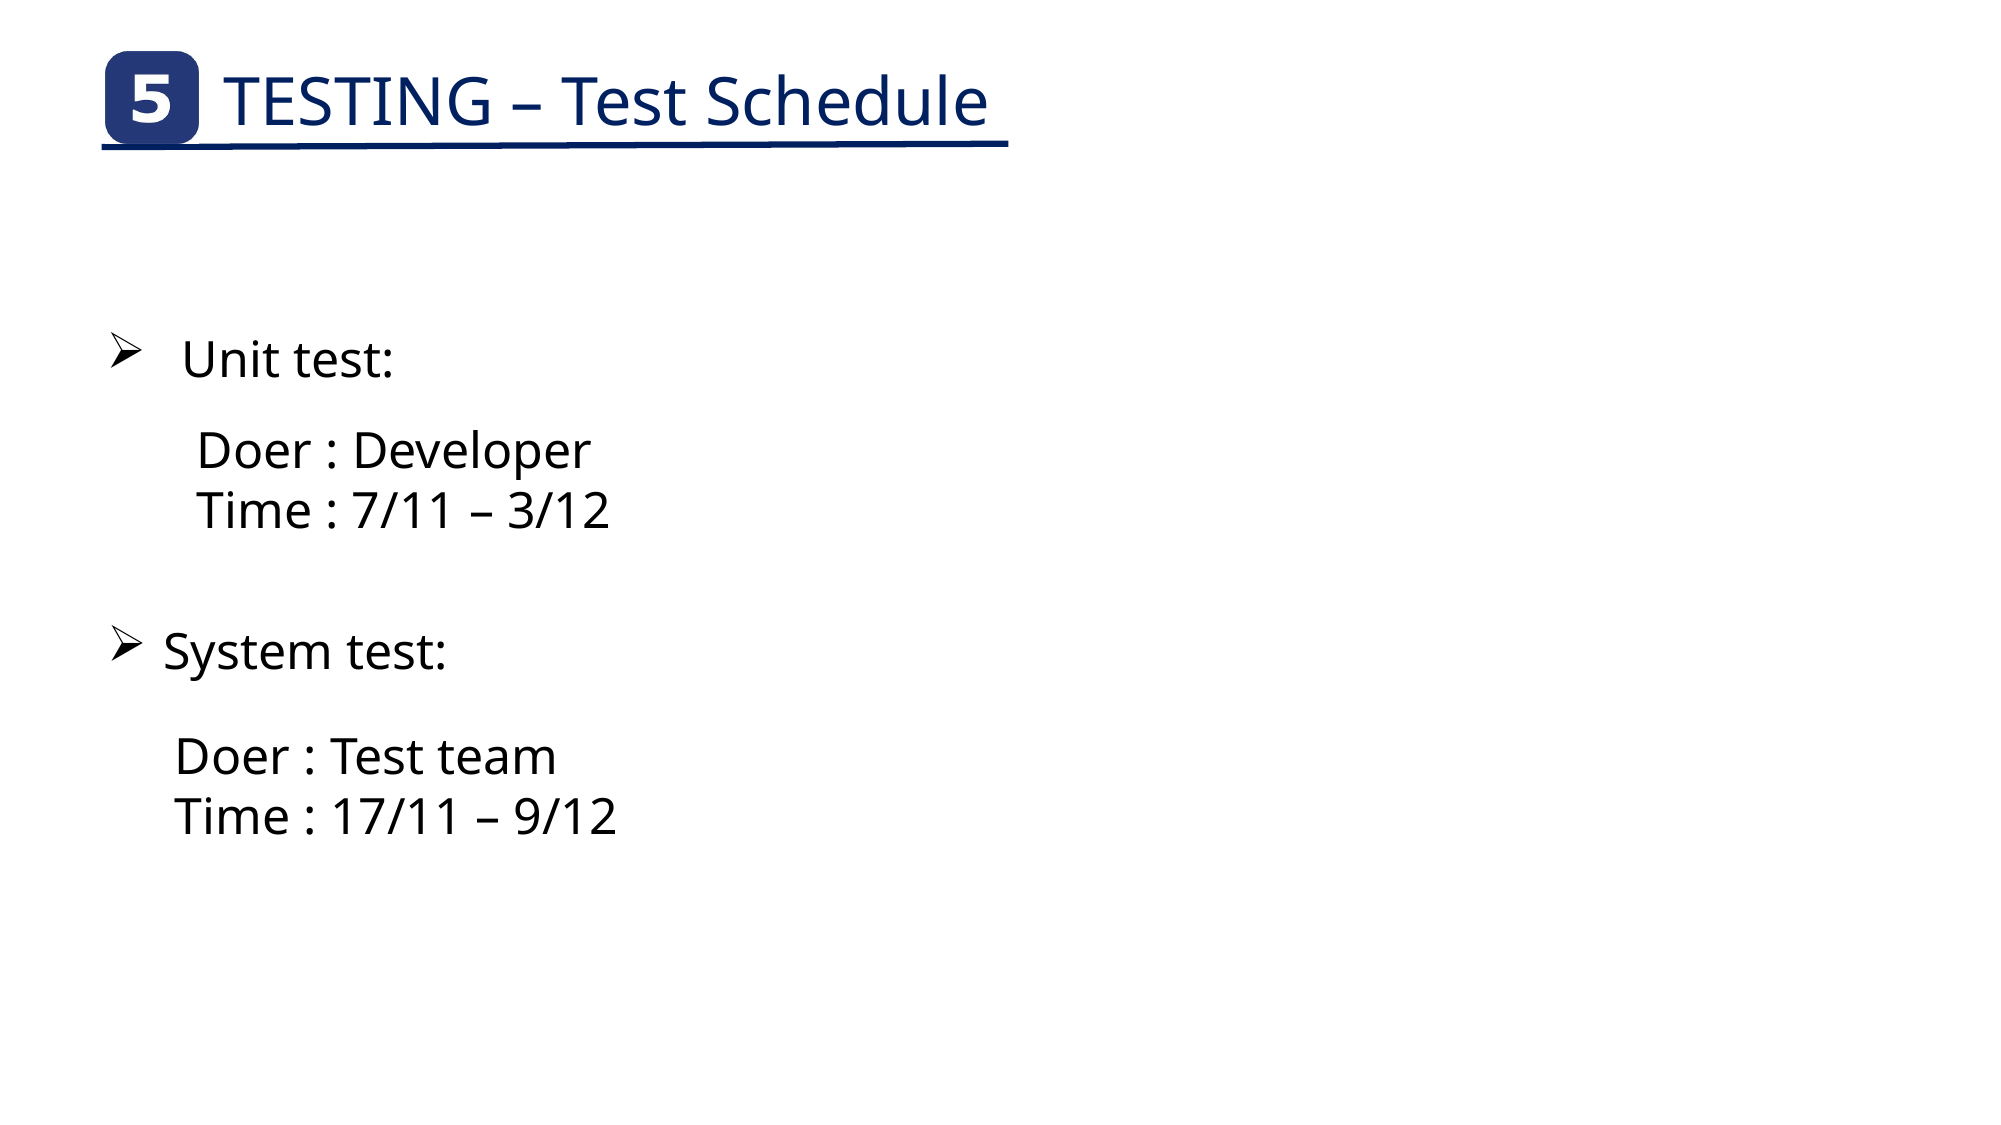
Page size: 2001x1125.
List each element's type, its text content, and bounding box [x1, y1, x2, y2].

text_box Doer : Developer Time : 7/11 – 3/12 [107, 410, 934, 606]
text_box Unit test: [91, 319, 410, 395]
text_box System test: [92, 611, 463, 687]
text_box Doer : Test team Time : 17/11 – 9/12 [85, 716, 633, 902]
text_box TESTING – Test Schedule [209, 51, 1006, 143]
picture [105, 51, 199, 144]
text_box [101, 143, 1009, 148]
